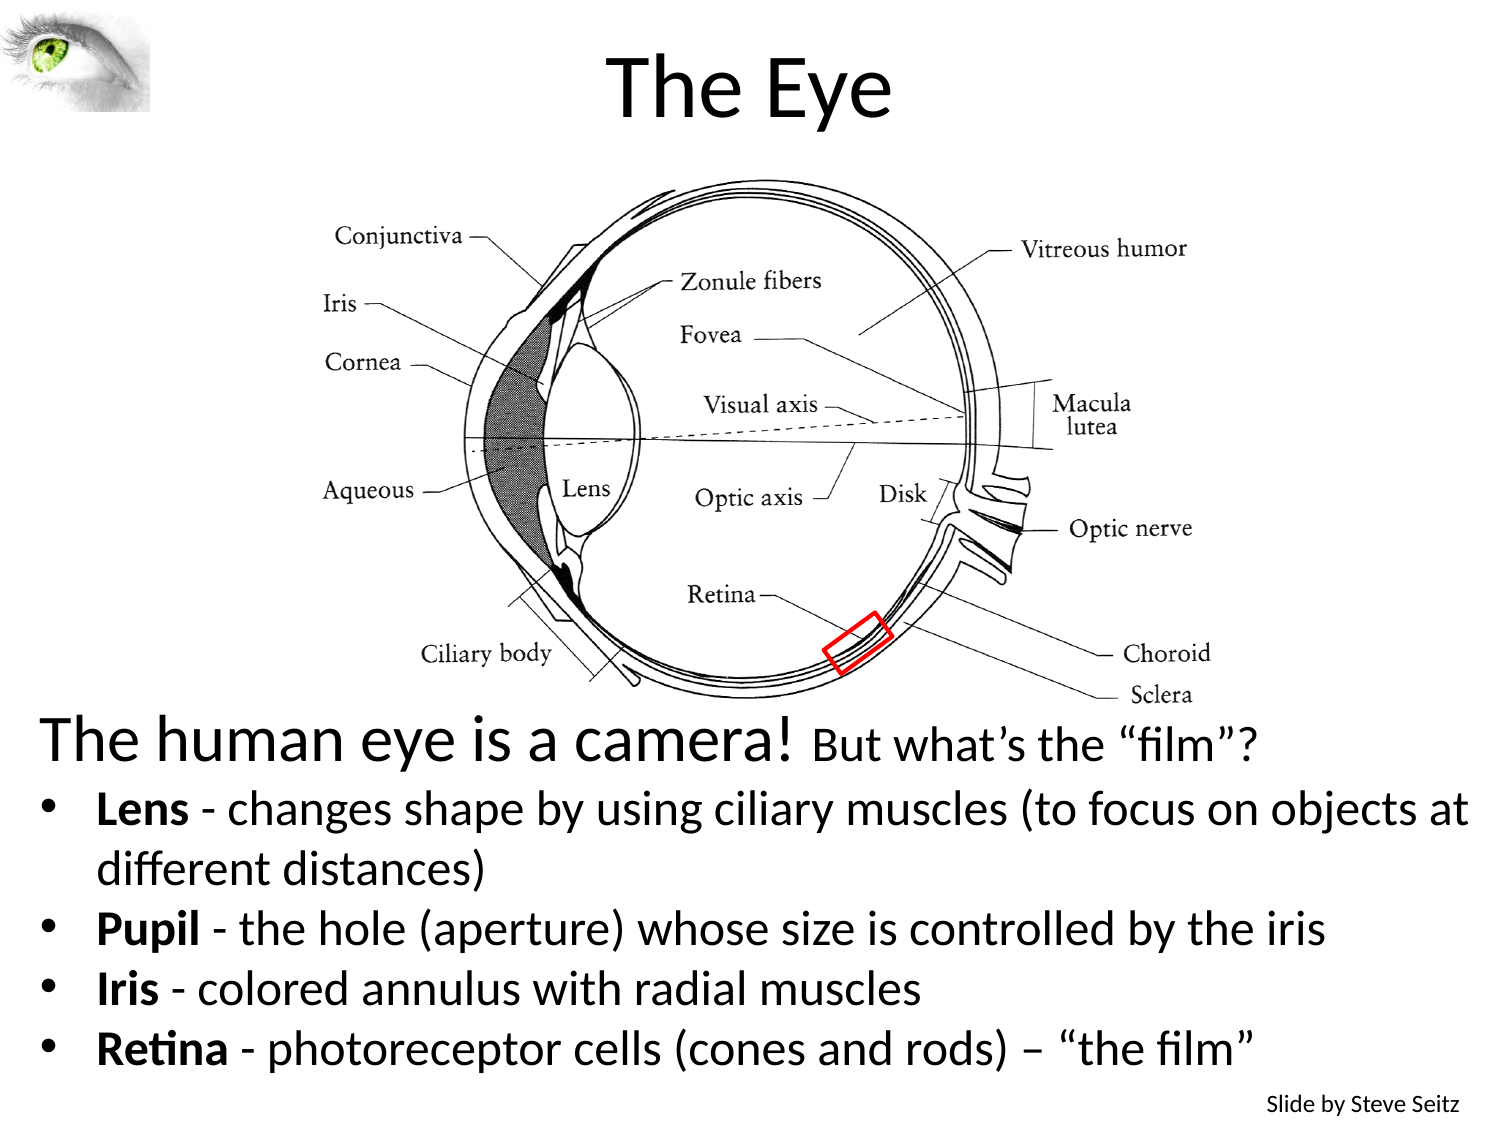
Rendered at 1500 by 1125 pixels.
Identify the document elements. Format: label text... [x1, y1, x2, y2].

text_box Slide by Steve Seitz [1251, 1079, 1476, 1125]
picture [312, 174, 1213, 713]
title The Eye [75, 0, 1425, 175]
picture [0, 0, 75, 112]
list The human eye is a camera! But what’s the “film”? Lens - changes shape by using ciliary muscles (to focus on objects at different distances) Pupil - the hole (aperture) whose size is controlled by the iris Iris - colored annulus with radial muscles Retina - photoreceptor cells (cones and rods) – “the film” [24, 687, 1500, 1113]
